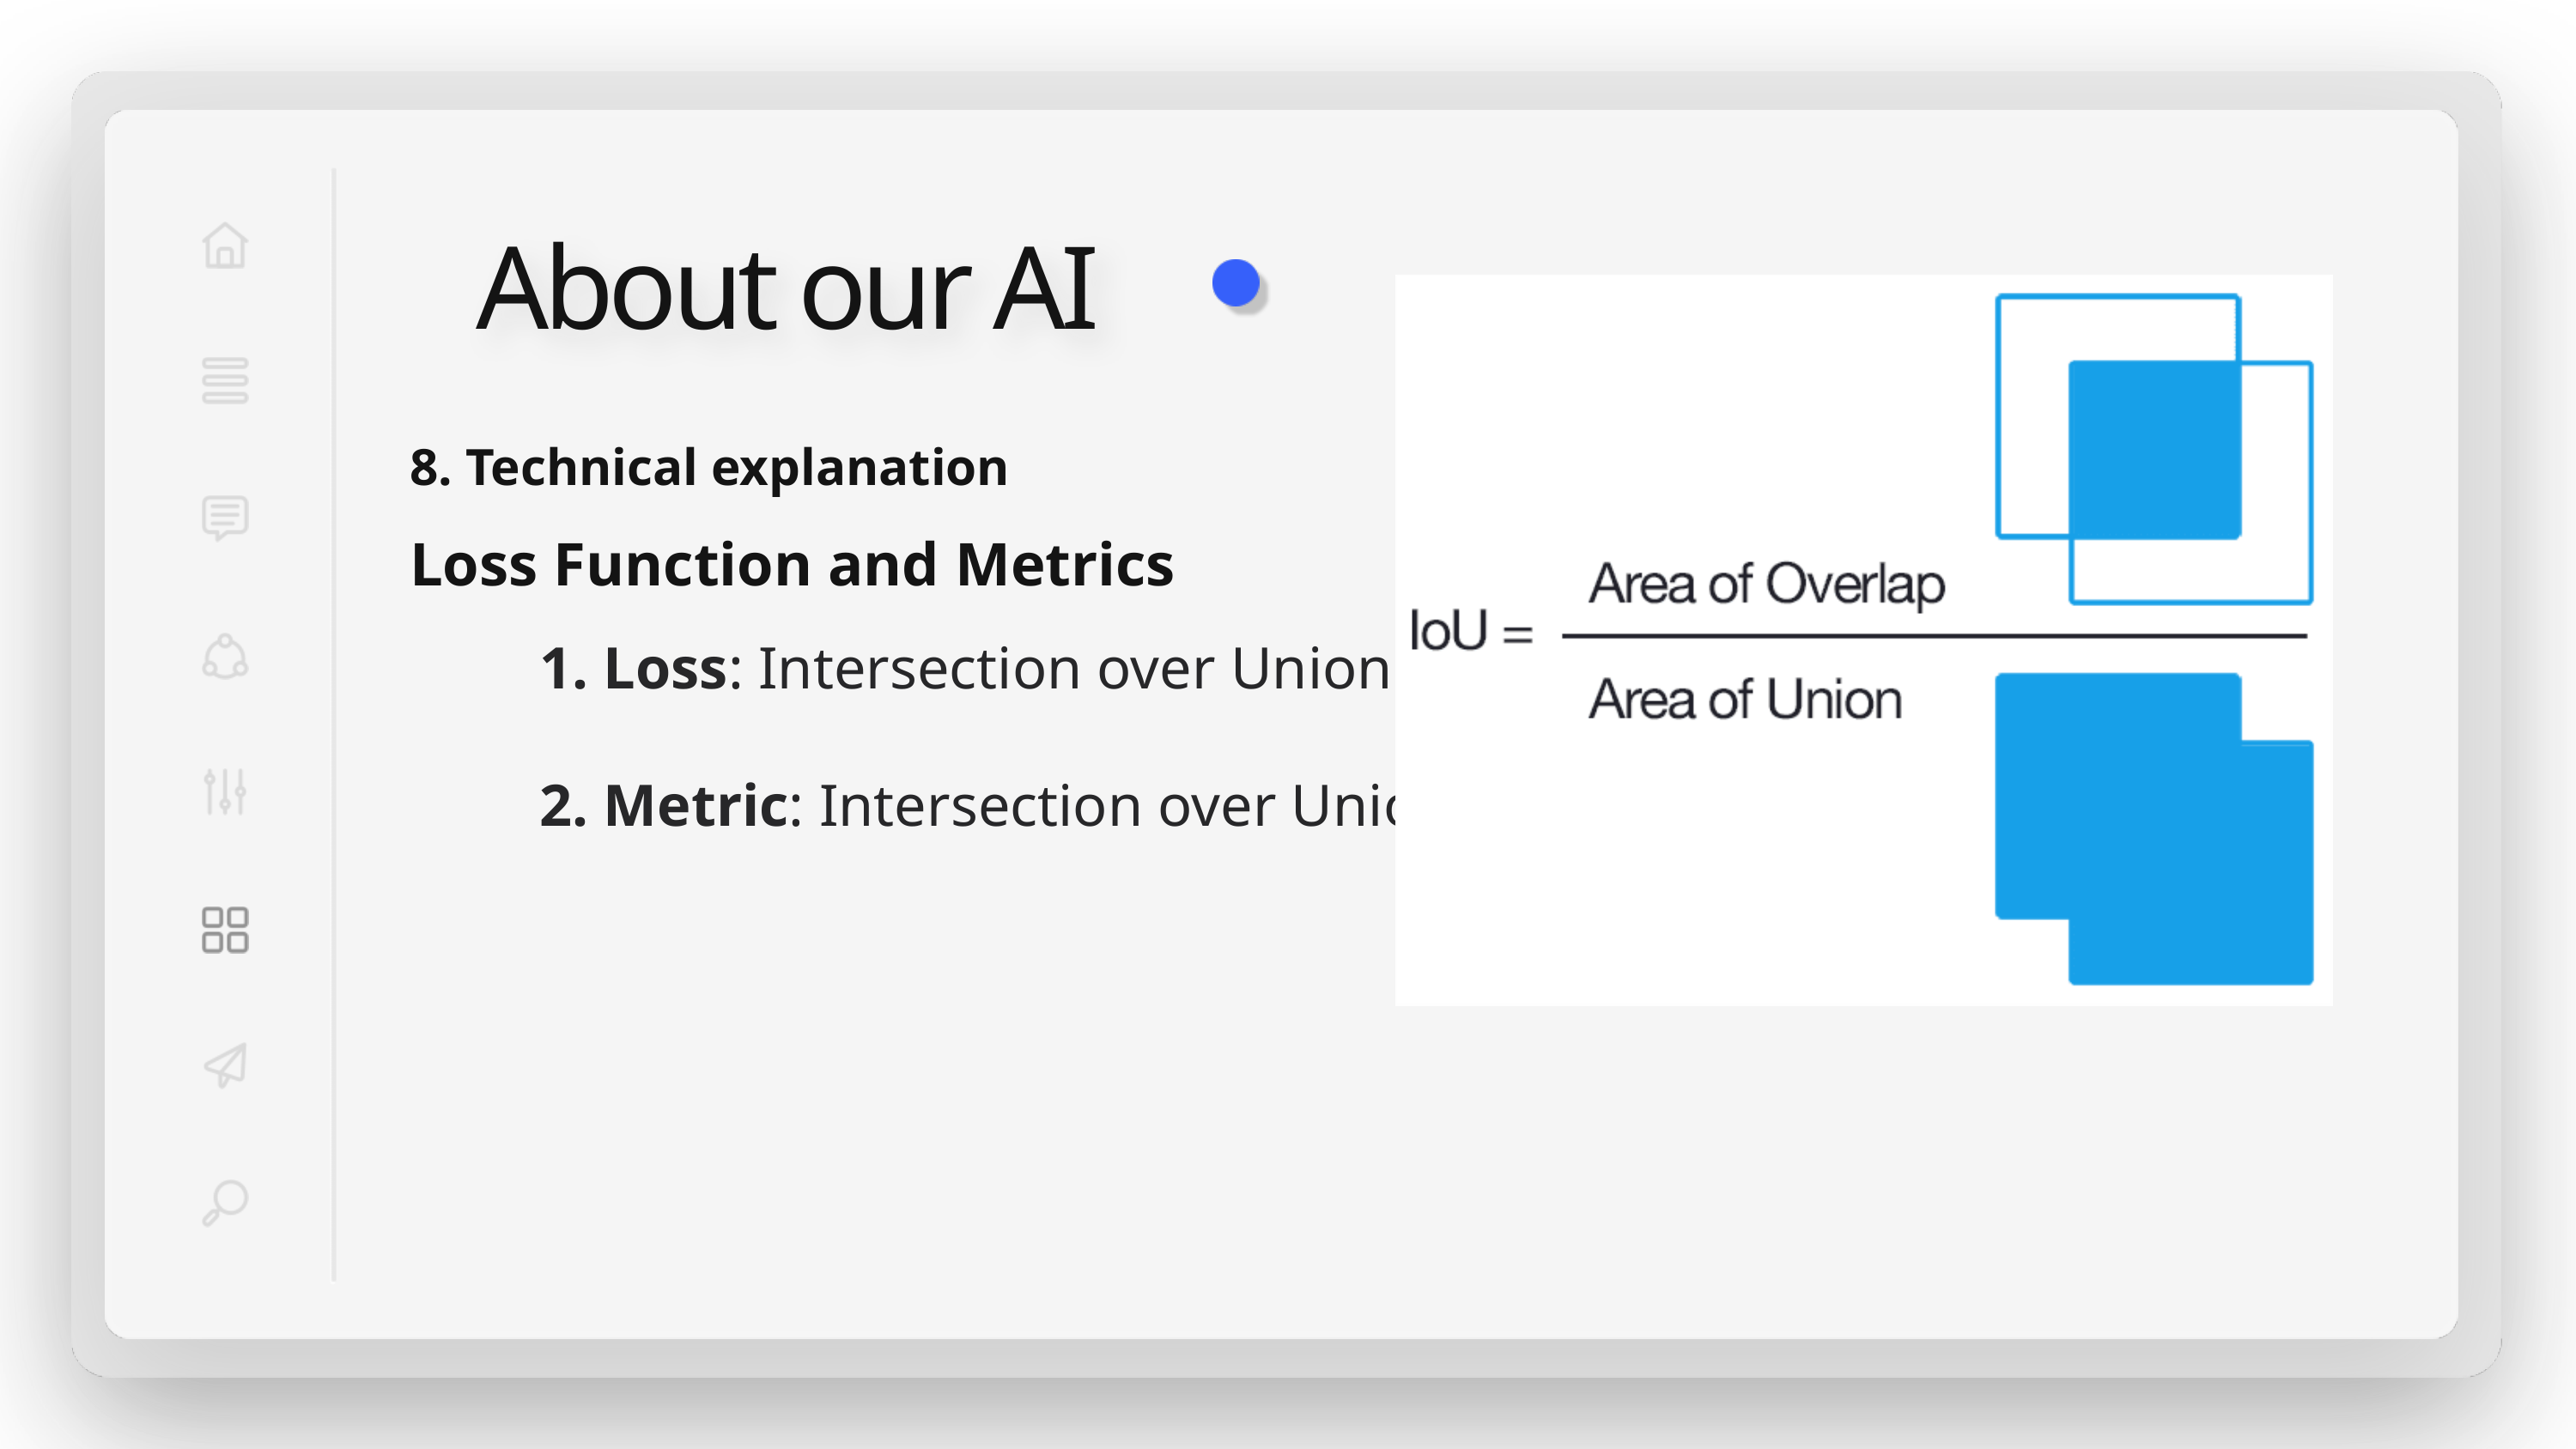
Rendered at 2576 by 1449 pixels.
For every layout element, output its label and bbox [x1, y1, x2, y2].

picture [0, 70, 2504, 1378]
